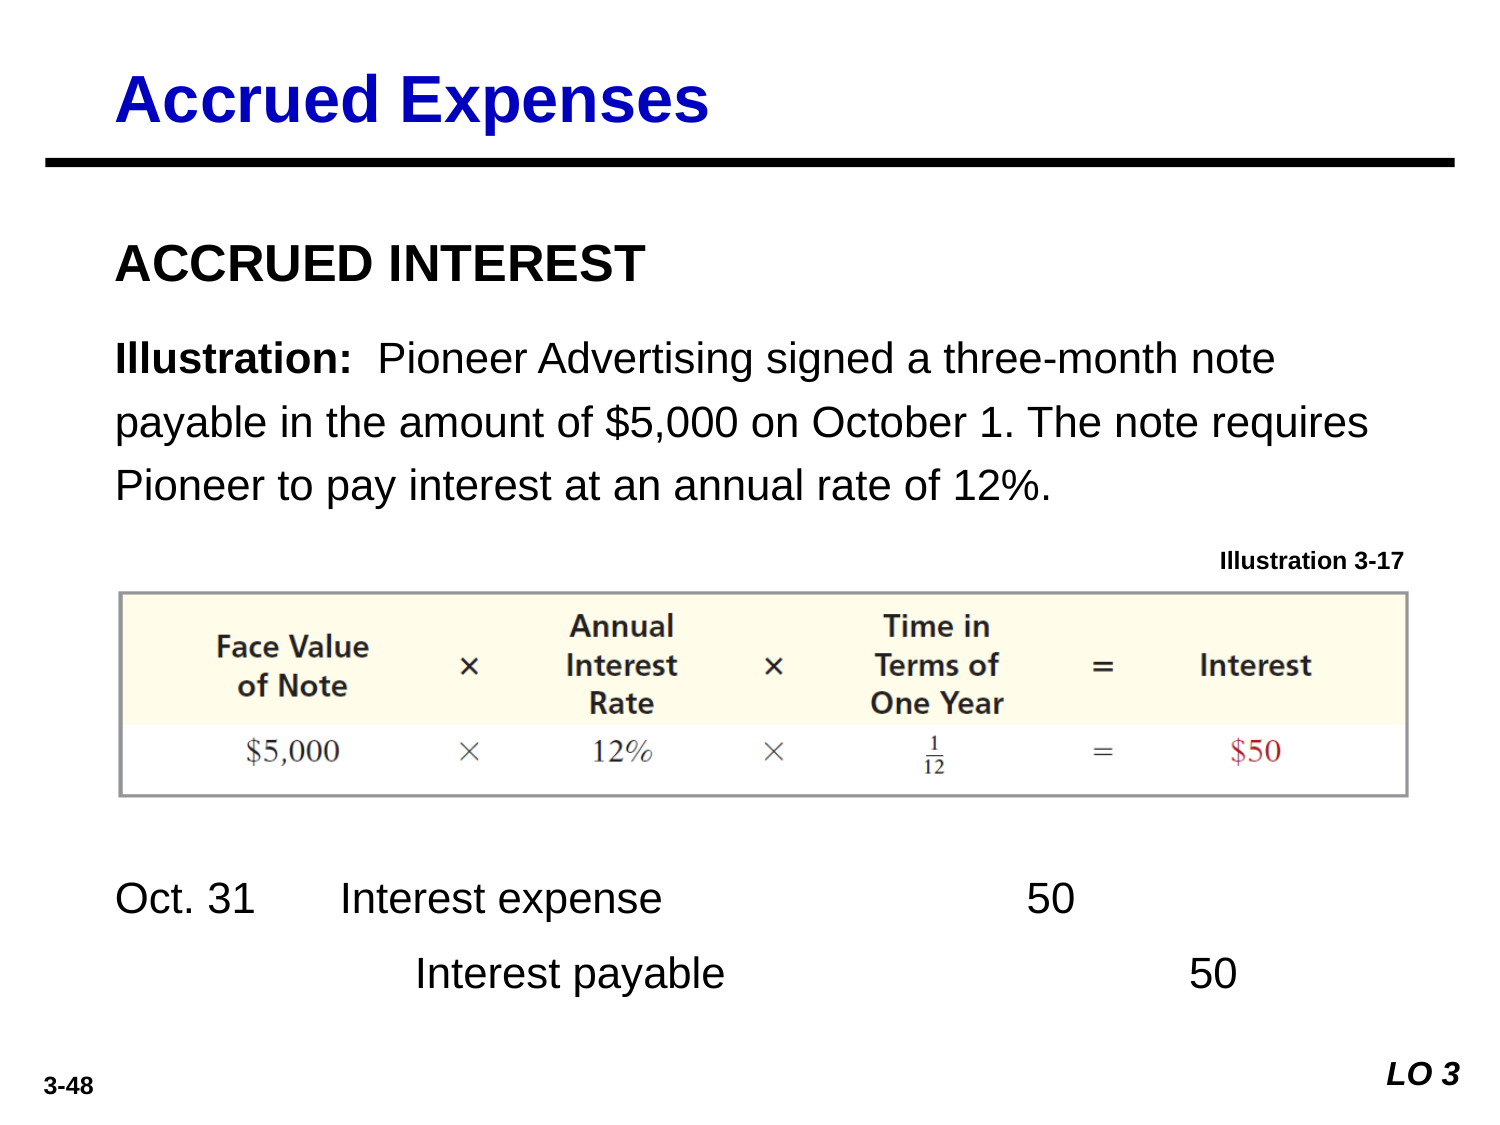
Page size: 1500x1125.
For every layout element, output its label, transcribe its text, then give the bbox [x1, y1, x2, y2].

text_box Interest payable [324, 937, 900, 1005]
text_box 50 [875, 862, 1075, 930]
text_box Oct. 31 [99, 862, 300, 930]
text_box 50 [1037, 937, 1238, 1005]
text_box Interest expense [324, 862, 875, 930]
text_box Accrued Expenses [99, 50, 1450, 142]
text_box ACCRUED INTEREST [99, 212, 1350, 299]
text_box Illustration: Pioneer Advertising signed a three-month note payable in the amount of $5,000 on October 1. The note requires Pioneer to pay interest at an annual rate of 12%. [99, 312, 1425, 517]
text_box Illustration 3-17 [1187, 537, 1438, 583]
text_box LO 3 [1324, 1044, 1475, 1100]
picture [112, 587, 1413, 804]
